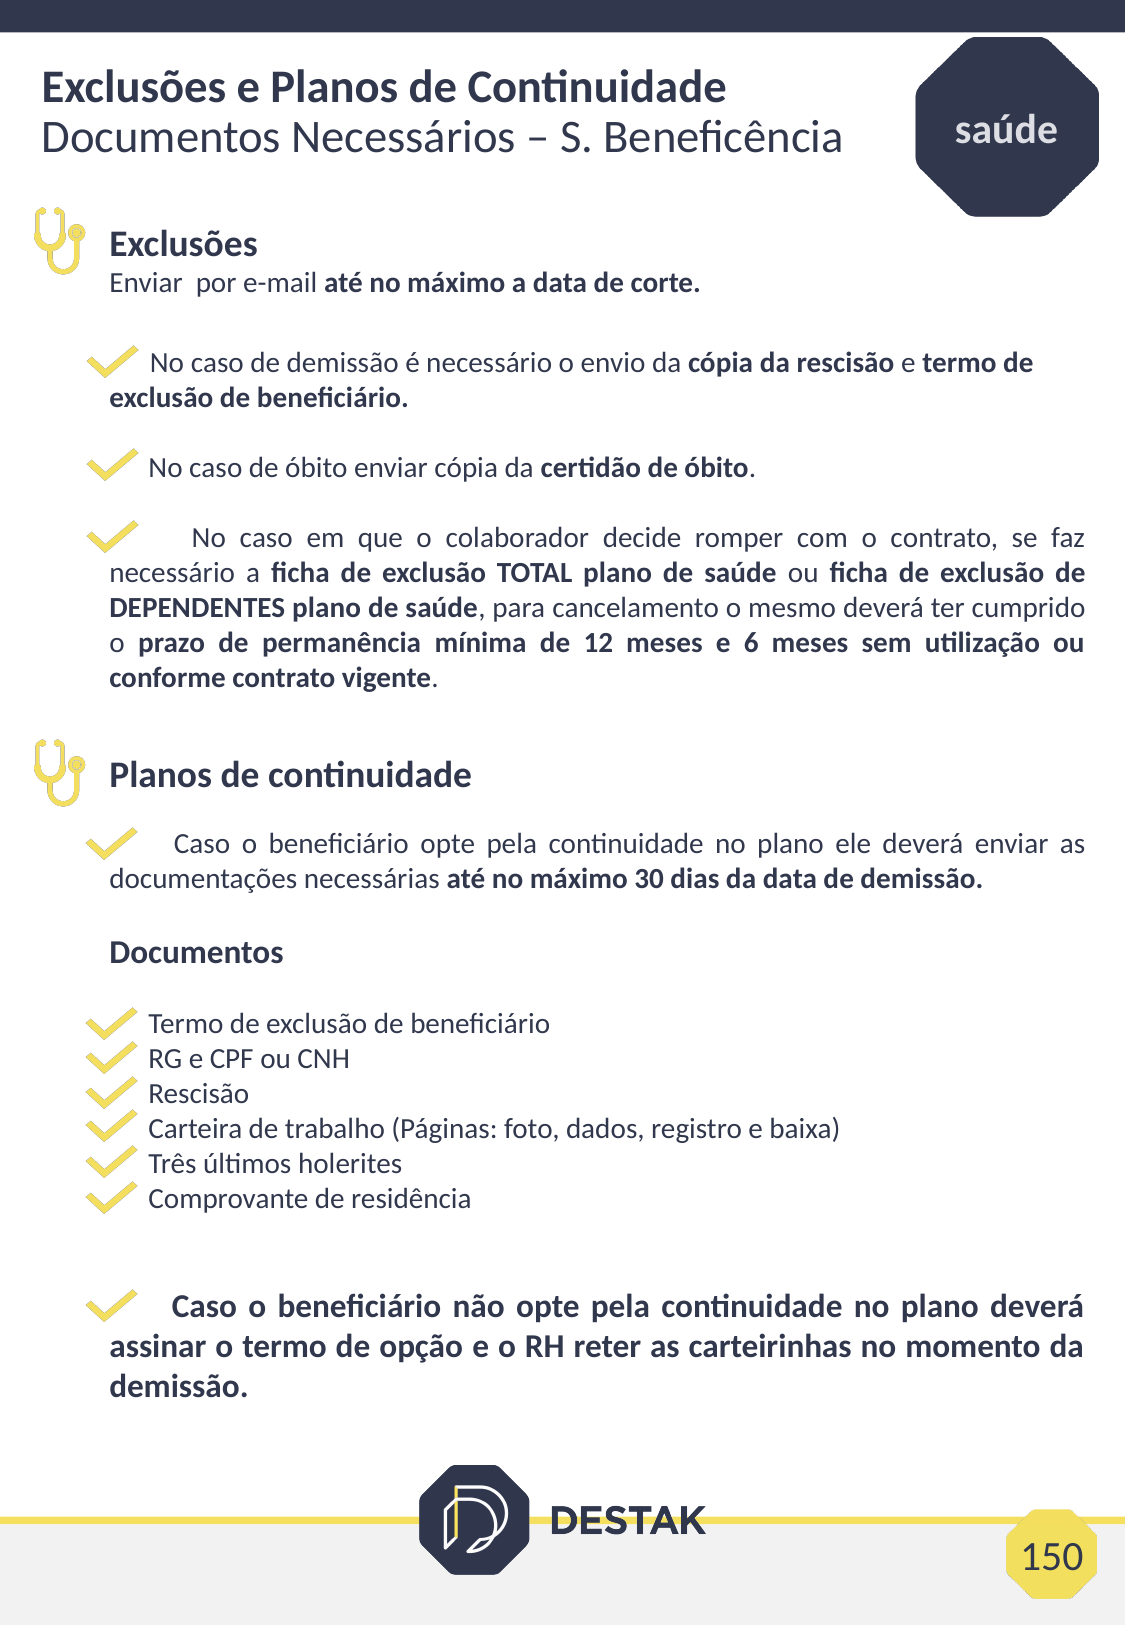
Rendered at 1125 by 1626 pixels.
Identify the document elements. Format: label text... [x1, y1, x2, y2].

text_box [23, 737, 1102, 1420]
text_box Exclusões e Planos de Continuidade Documentos Necessários – S. Beneficência [26, 51, 862, 175]
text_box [914, 37, 1099, 204]
picture [419, 1465, 706, 1575]
picture [1006, 1509, 1097, 1599]
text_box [23, 205, 1102, 707]
